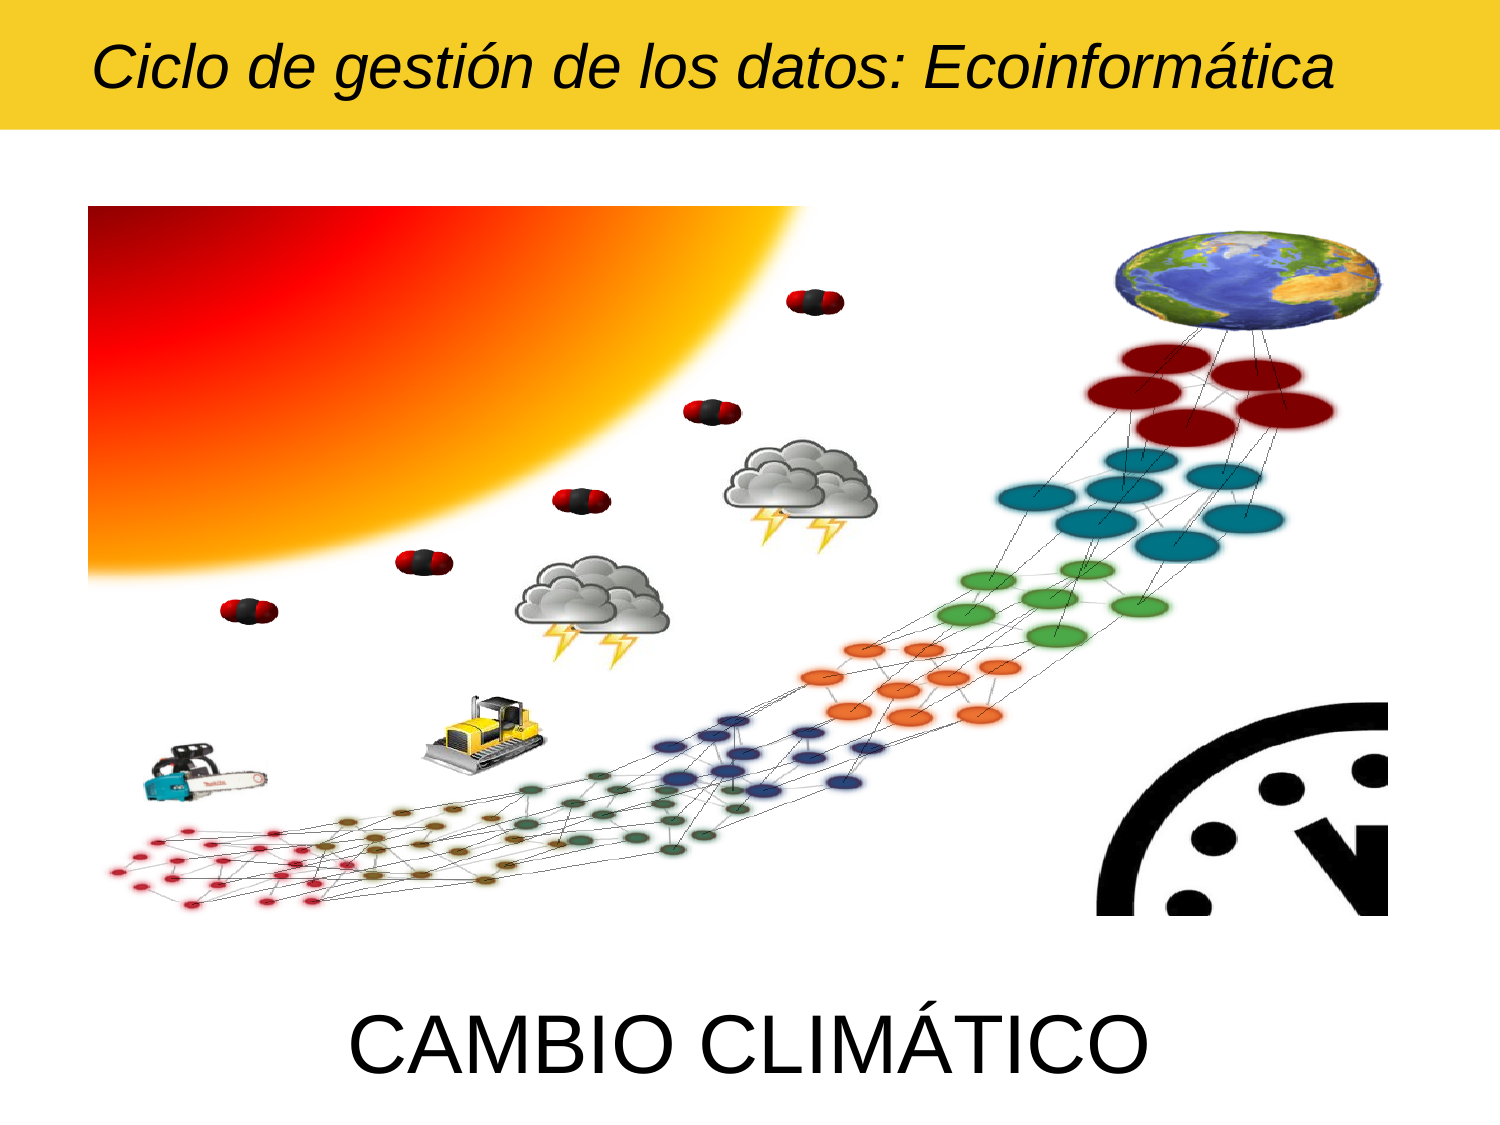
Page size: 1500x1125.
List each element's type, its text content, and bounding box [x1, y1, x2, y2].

picture [88, 206, 1388, 916]
title CAMBIO CLIMÁTICO [0, 985, 1500, 1125]
